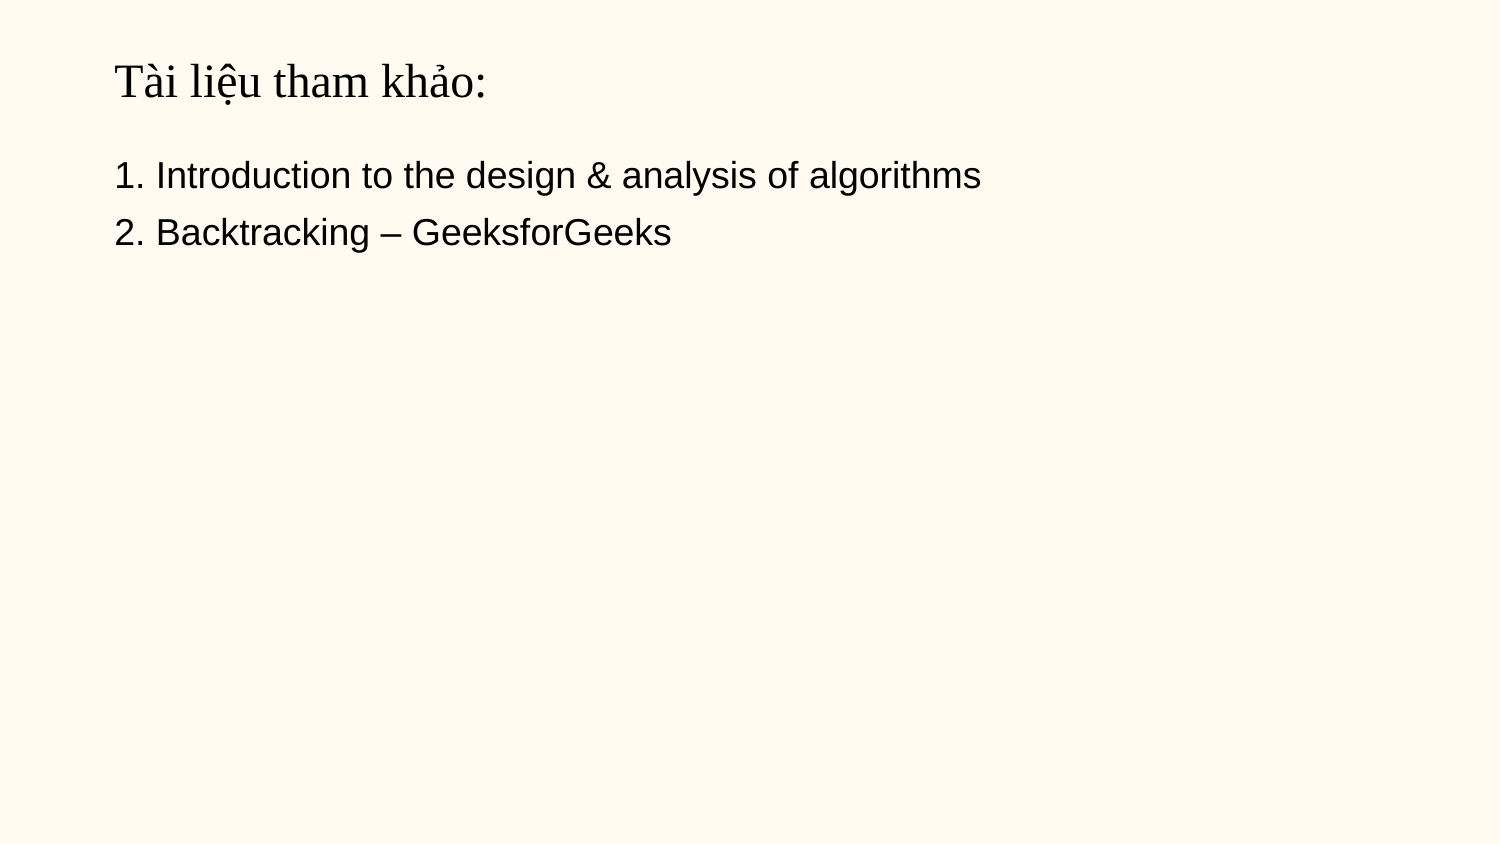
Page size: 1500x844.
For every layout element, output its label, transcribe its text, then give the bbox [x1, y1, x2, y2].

title Tài liệu tham khảo: [103, 44, 1397, 120]
list 1. Introduction to the design & analysis of algorithms 2. Backtracking – GeeksforGeeks [103, 150, 1397, 760]
